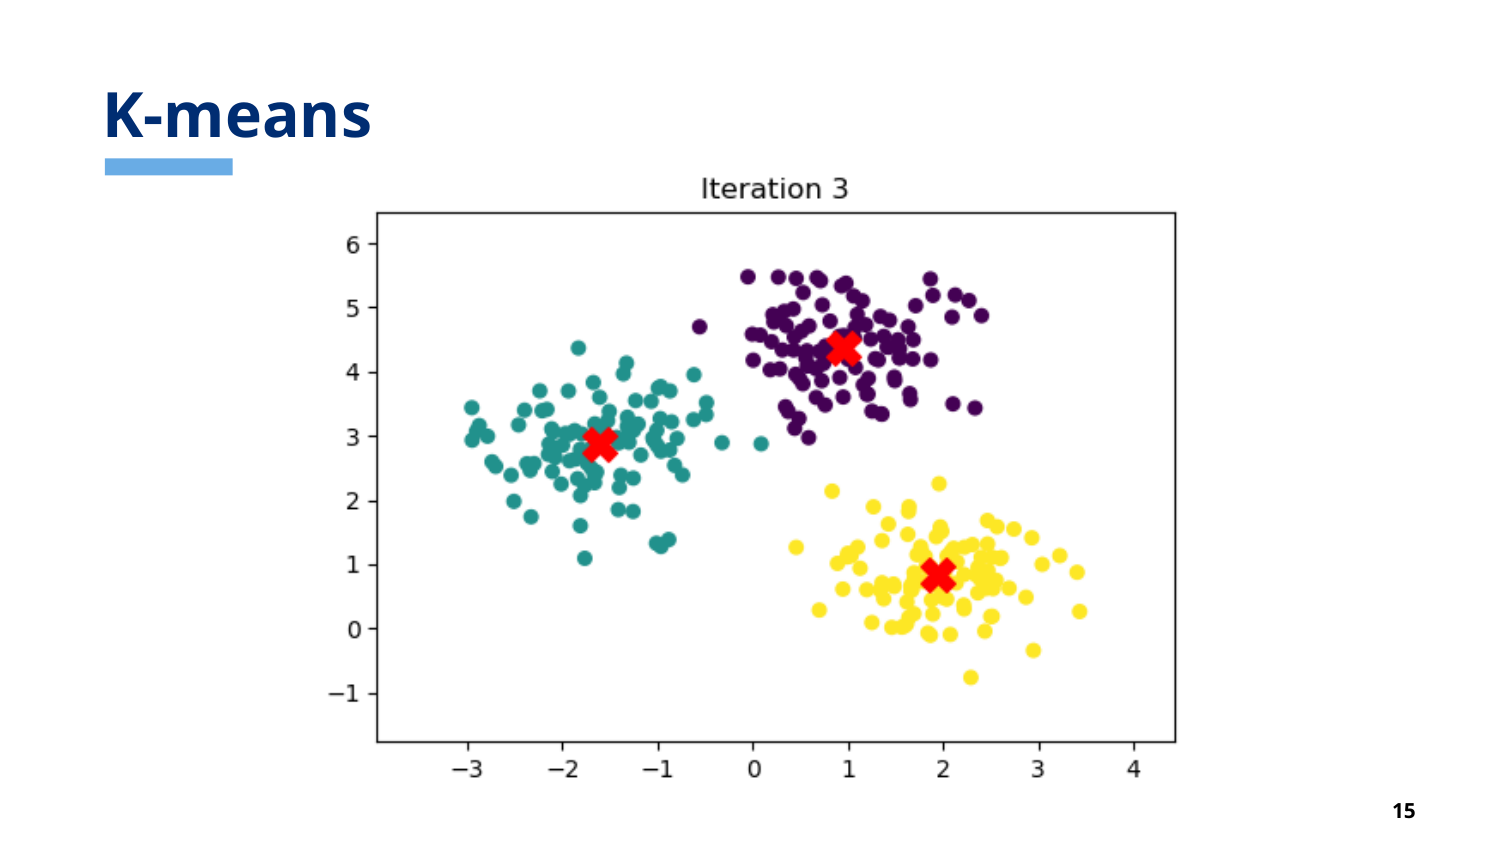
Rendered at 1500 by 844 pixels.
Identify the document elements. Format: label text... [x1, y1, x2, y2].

title K-means [87, 17, 1414, 159]
picture [308, 161, 1192, 800]
